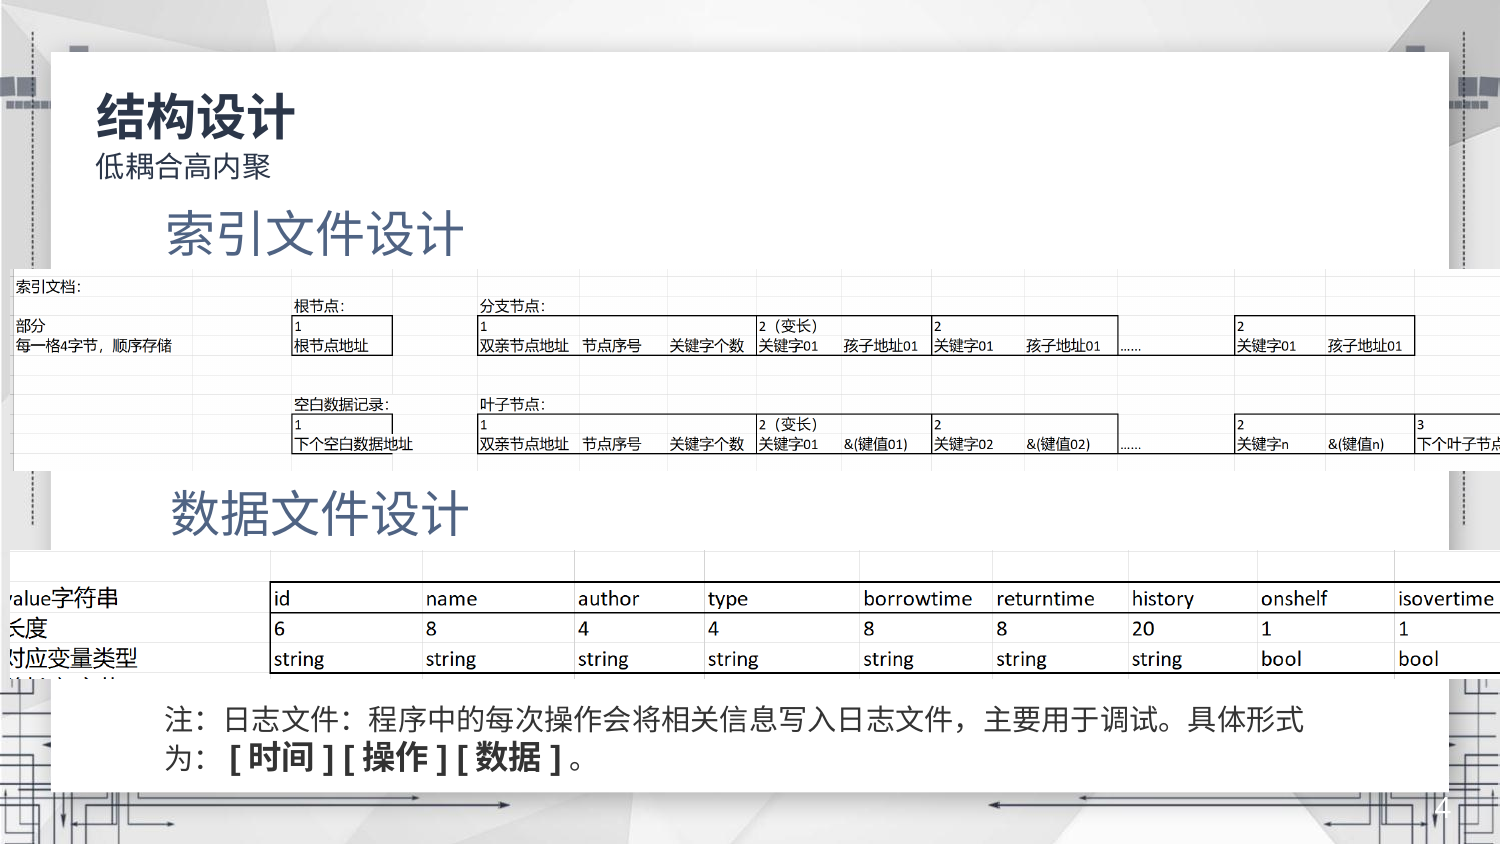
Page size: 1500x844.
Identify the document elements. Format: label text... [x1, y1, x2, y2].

text_box 数据文件设计 [155, 474, 486, 550]
picture [1323, 793, 1500, 844]
text_box 注：日志文件：程序中的每次操作会将相关信息写入日志文件，主要用于调试。具体形式为：[时间] [操作] [数据]。 [149, 693, 1323, 844]
text_box 索引文件设计 [150, 194, 481, 269]
picture [0, 0, 1500, 844]
text_box 4 [1391, 781, 1500, 832]
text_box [95, 88, 413, 190]
